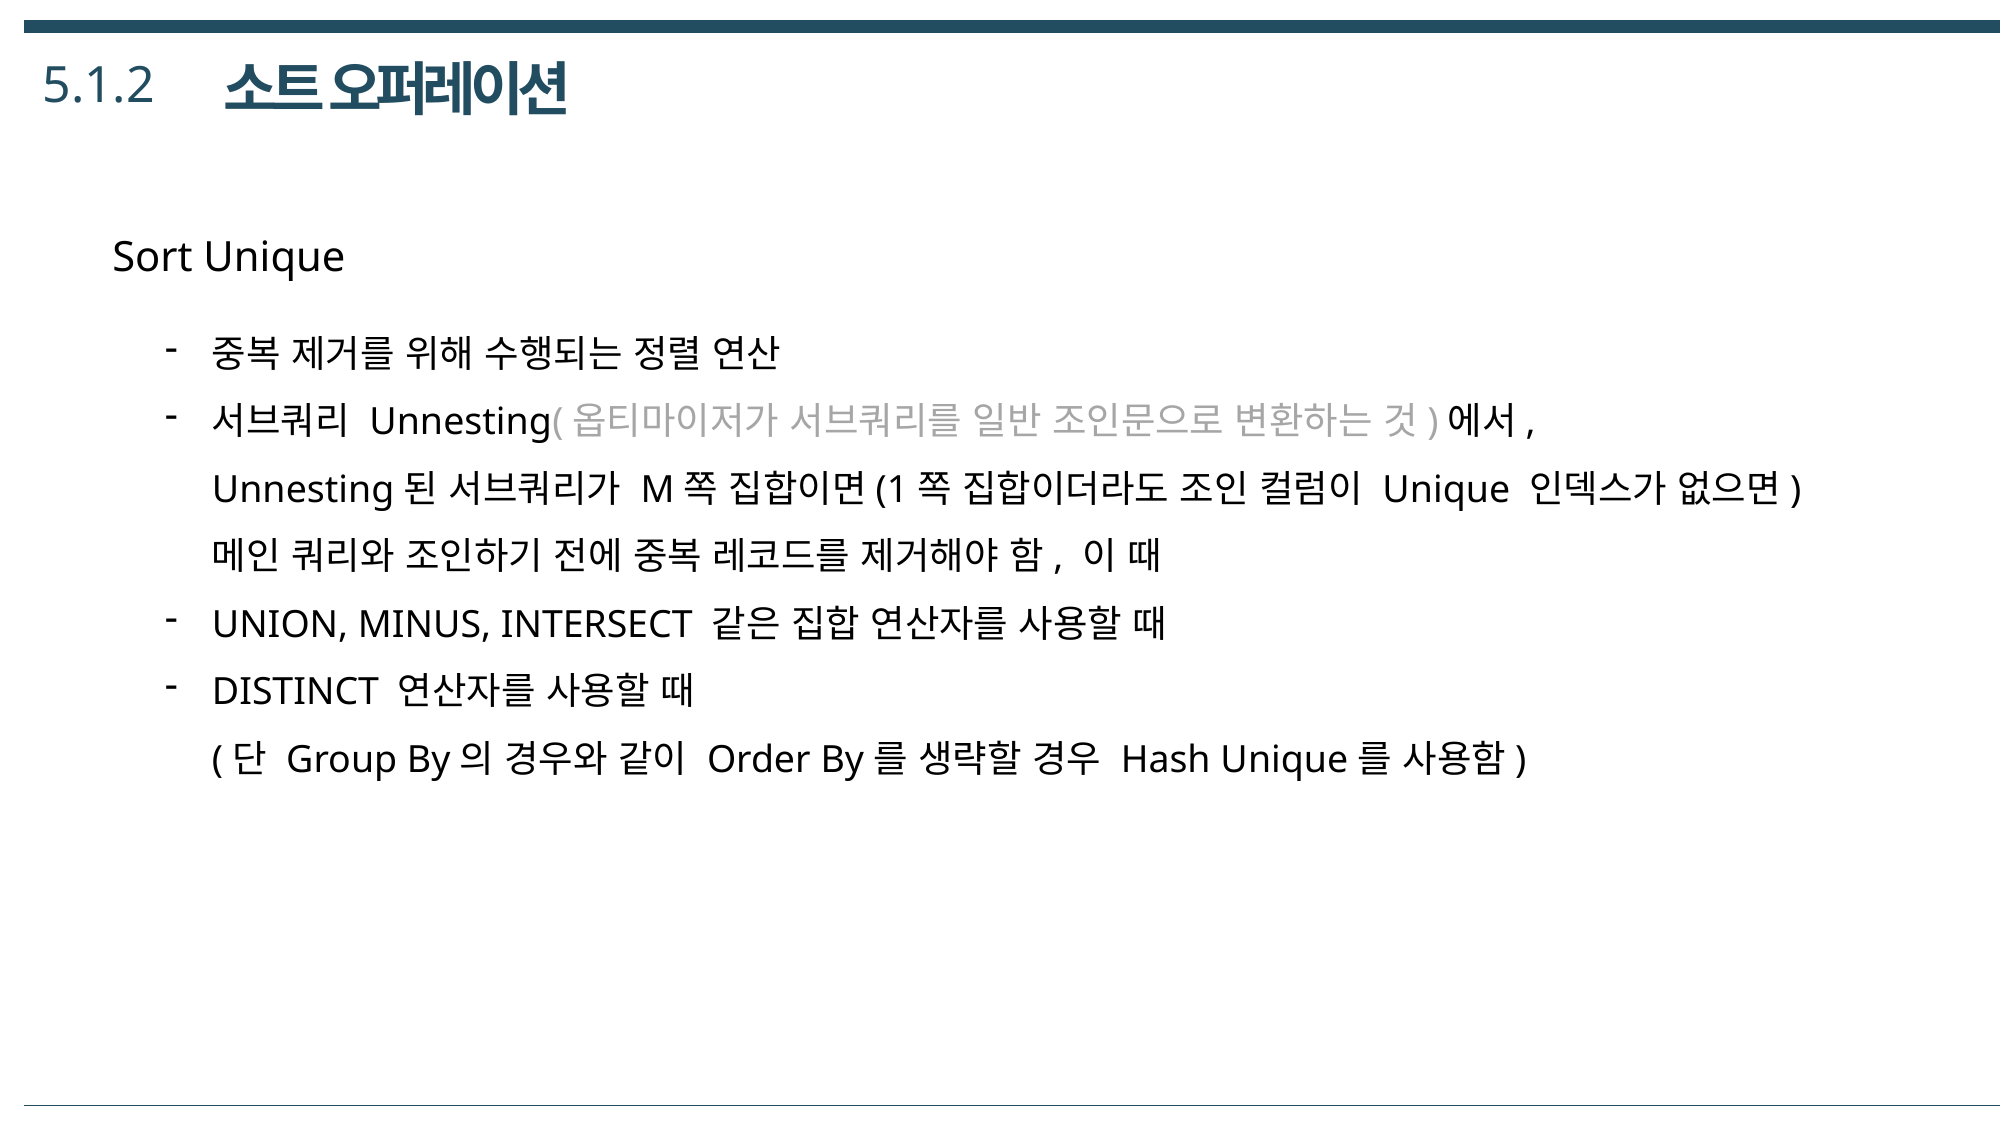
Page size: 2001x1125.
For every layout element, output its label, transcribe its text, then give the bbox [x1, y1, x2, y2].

text_box 중복 제거를 위해 수행되는 정렬 연산 서브쿼리 Unnesting(옵티마이저가 서브쿼리를 일반 조인문으로 변환하는 것)에서, Unnesting된 서브쿼리가 M쪽 집합이면(1쪽 집합이더라도 조인 컬럼이 Unique 인덱스가 없으면) 메인 쿼리와 조인하기 전에 중복 레코드를 제거해야 함, 이 때 UNION, MINUS, INTERSECT 같은 집합 연산자를 사용할 때 DISTINCT 연산자를 사용할 때 (단 Group By의 경우와 같이 Order By를 생략할 경우 Hash Unique를 사용함) [150, 299, 1817, 788]
text_box 소트 오퍼레이션 [208, 44, 586, 130]
text_box 5.1.2 [27, 44, 170, 120]
text_box Sort Unique [97, 222, 361, 288]
